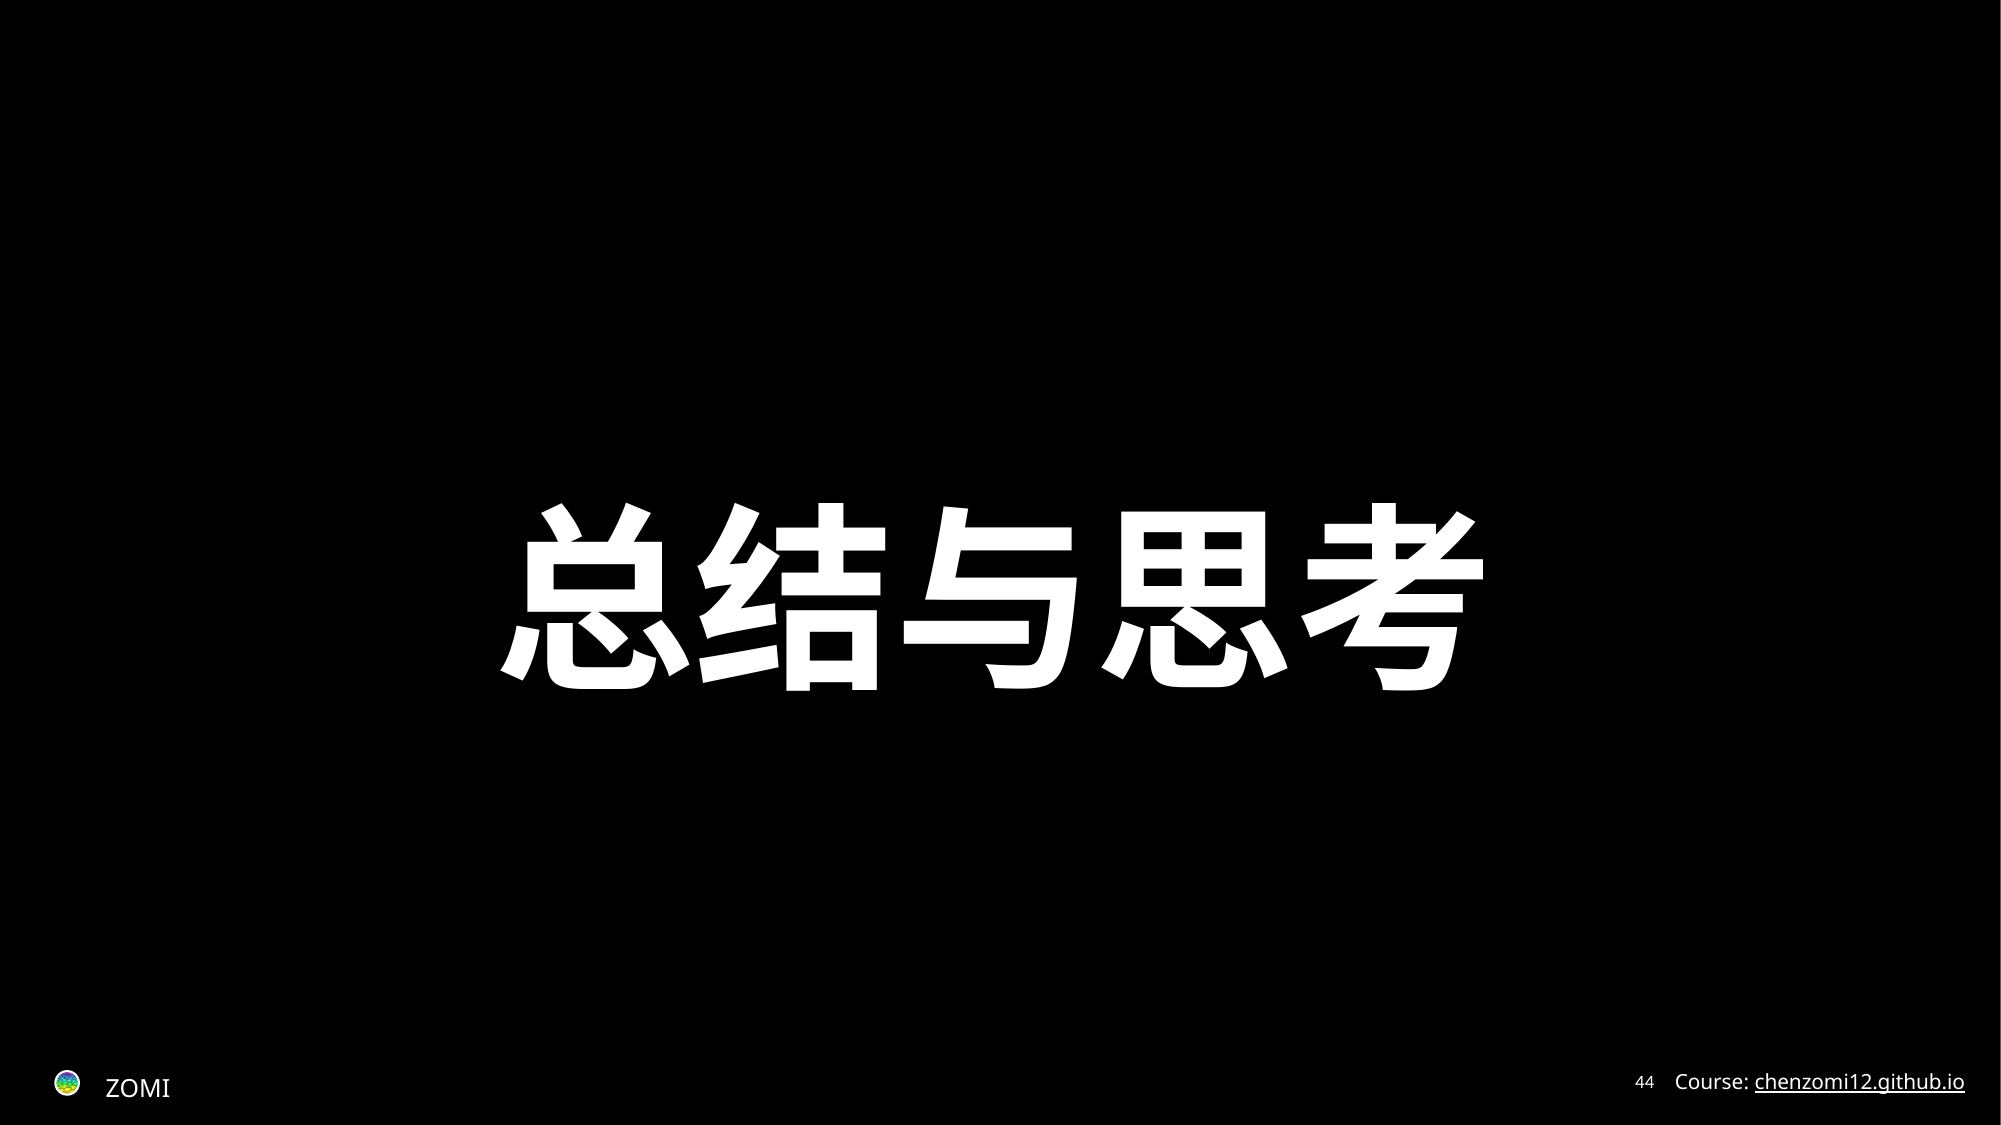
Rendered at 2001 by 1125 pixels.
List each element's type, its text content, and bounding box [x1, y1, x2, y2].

list 总结与思考 [79, 80, 1910, 986]
picture [57, 1073, 77, 1093]
